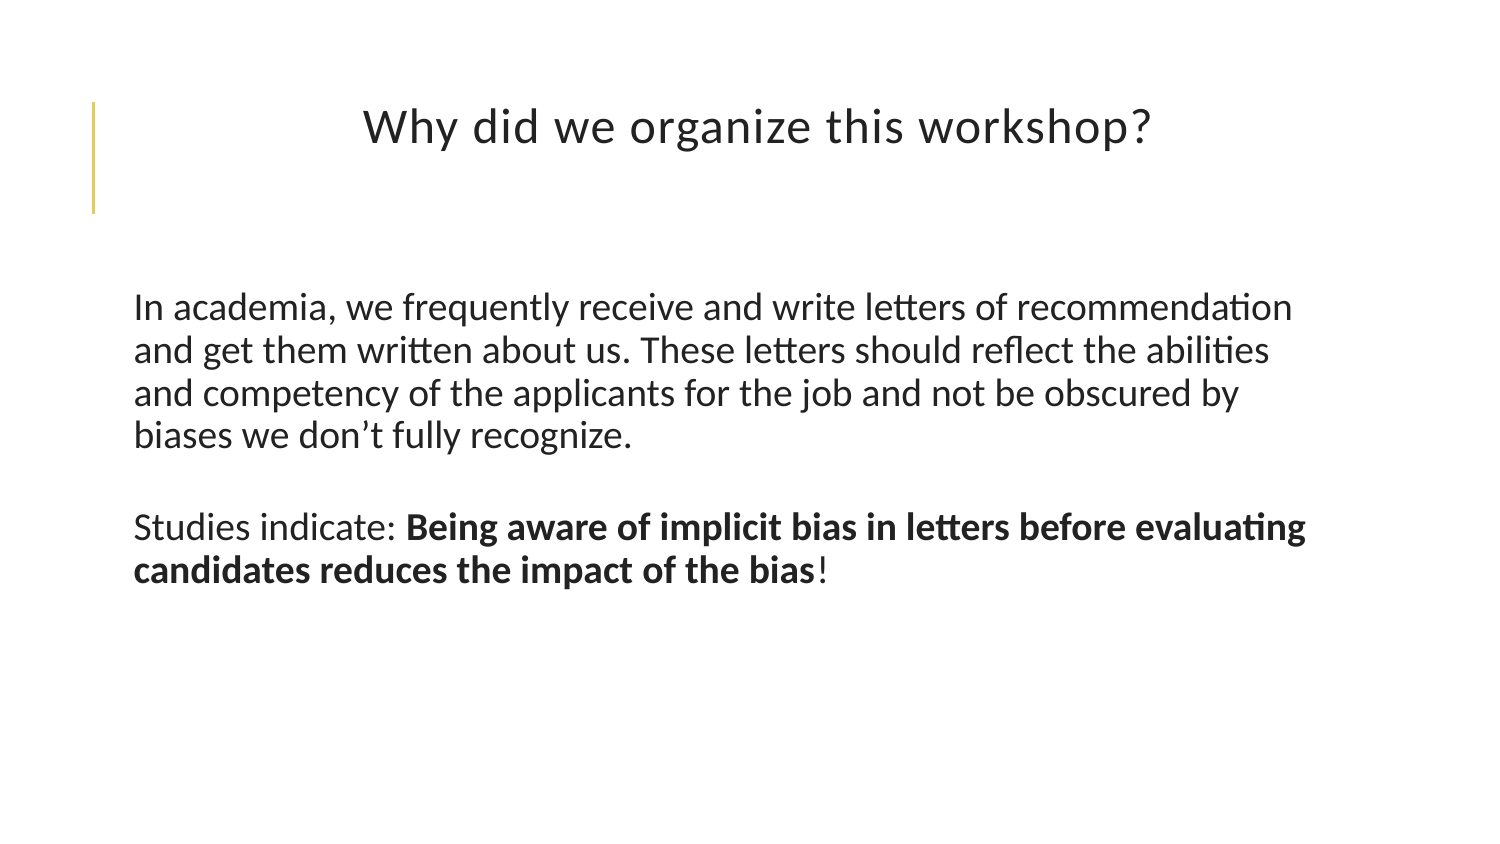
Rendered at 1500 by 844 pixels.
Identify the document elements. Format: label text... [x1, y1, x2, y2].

list In academia, we frequently receive and write letters of recommendation and get them written about us. These letters should reflect the abilities and competency of the applicants for the job and not be obscured by biases we don’t fully recognize. Studies indicate: Being aware of implicit bias in letters before evaluating candidates reduces the impact of the bias! [126, 253, 1322, 681]
title Why did we organize this workshop? [105, 89, 1412, 253]
